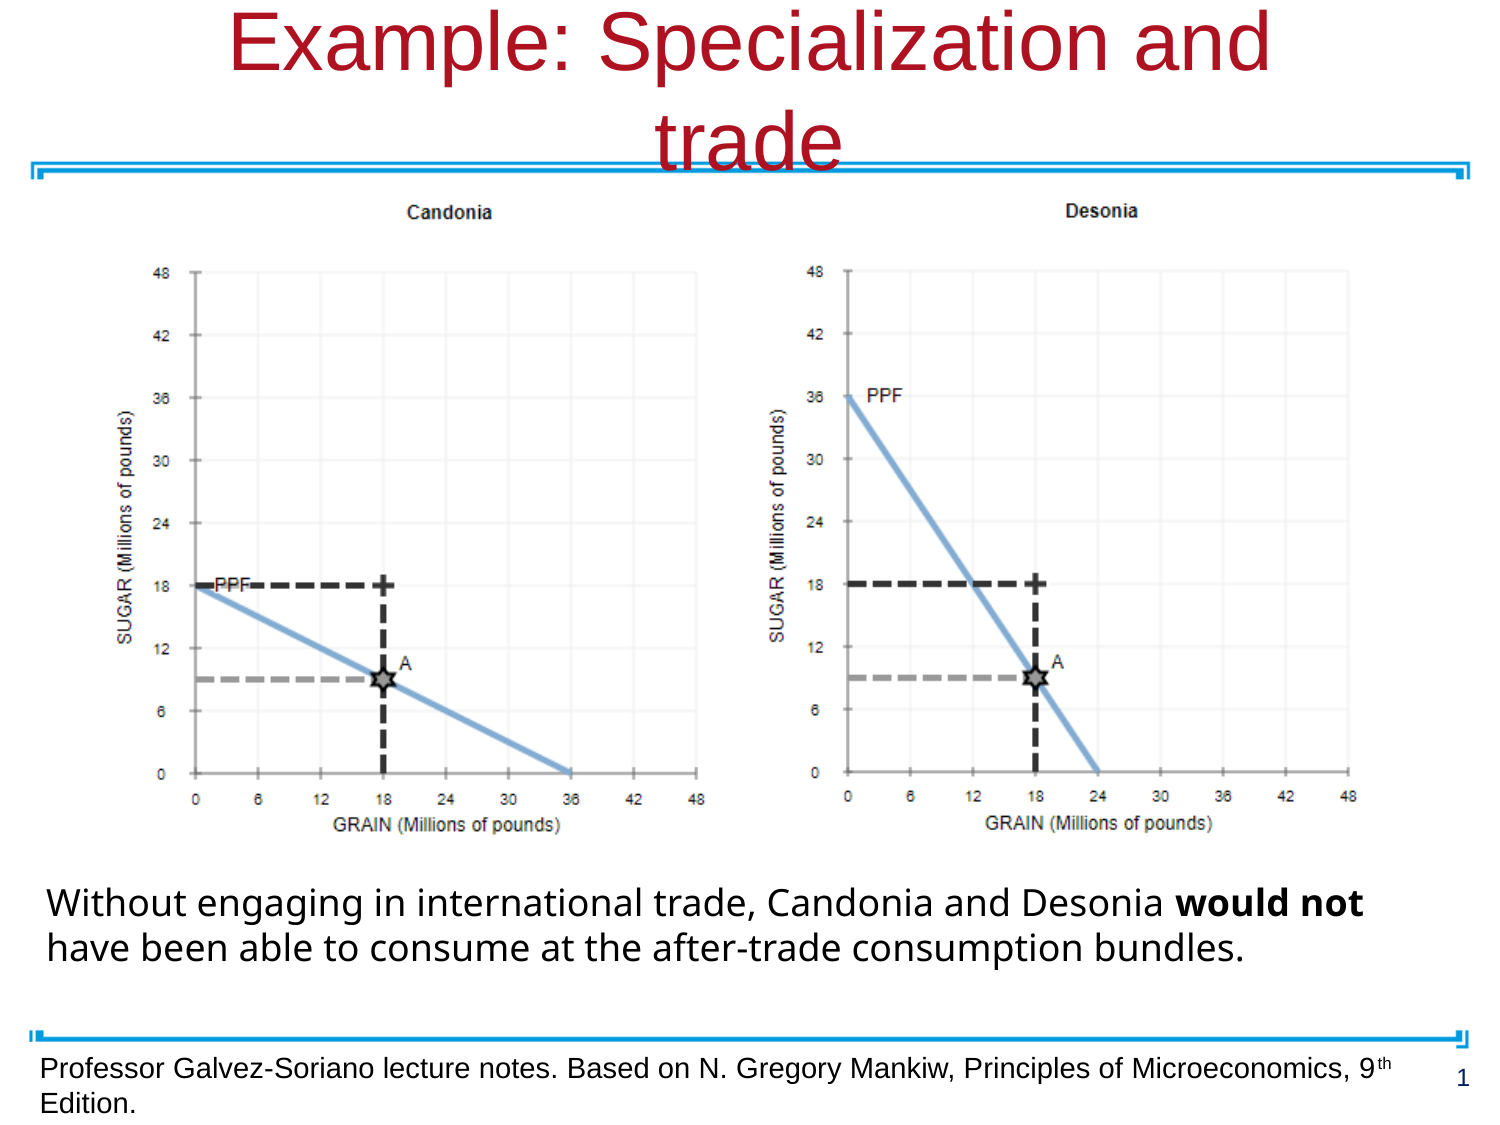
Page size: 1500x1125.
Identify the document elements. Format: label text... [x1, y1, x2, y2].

picture [25, 154, 1475, 186]
picture [25, 1024, 1475, 1053]
text_box Without engaging in international trade, Candonia and Desonia would not have been able to consume at the after-trade consumption bundles. [31, 871, 1469, 977]
title Example: Specialization and trade [109, 16, 1391, 158]
slide_number 31 [1457, 1052, 1500, 1117]
picture [104, 199, 720, 852]
picture [762, 199, 1373, 841]
text_box Professor Galvez-Soriano lecture notes. Based on N. Gregory Mankiw, Principles of Microeconomics, 9th Edition. [24, 1041, 1457, 1125]
